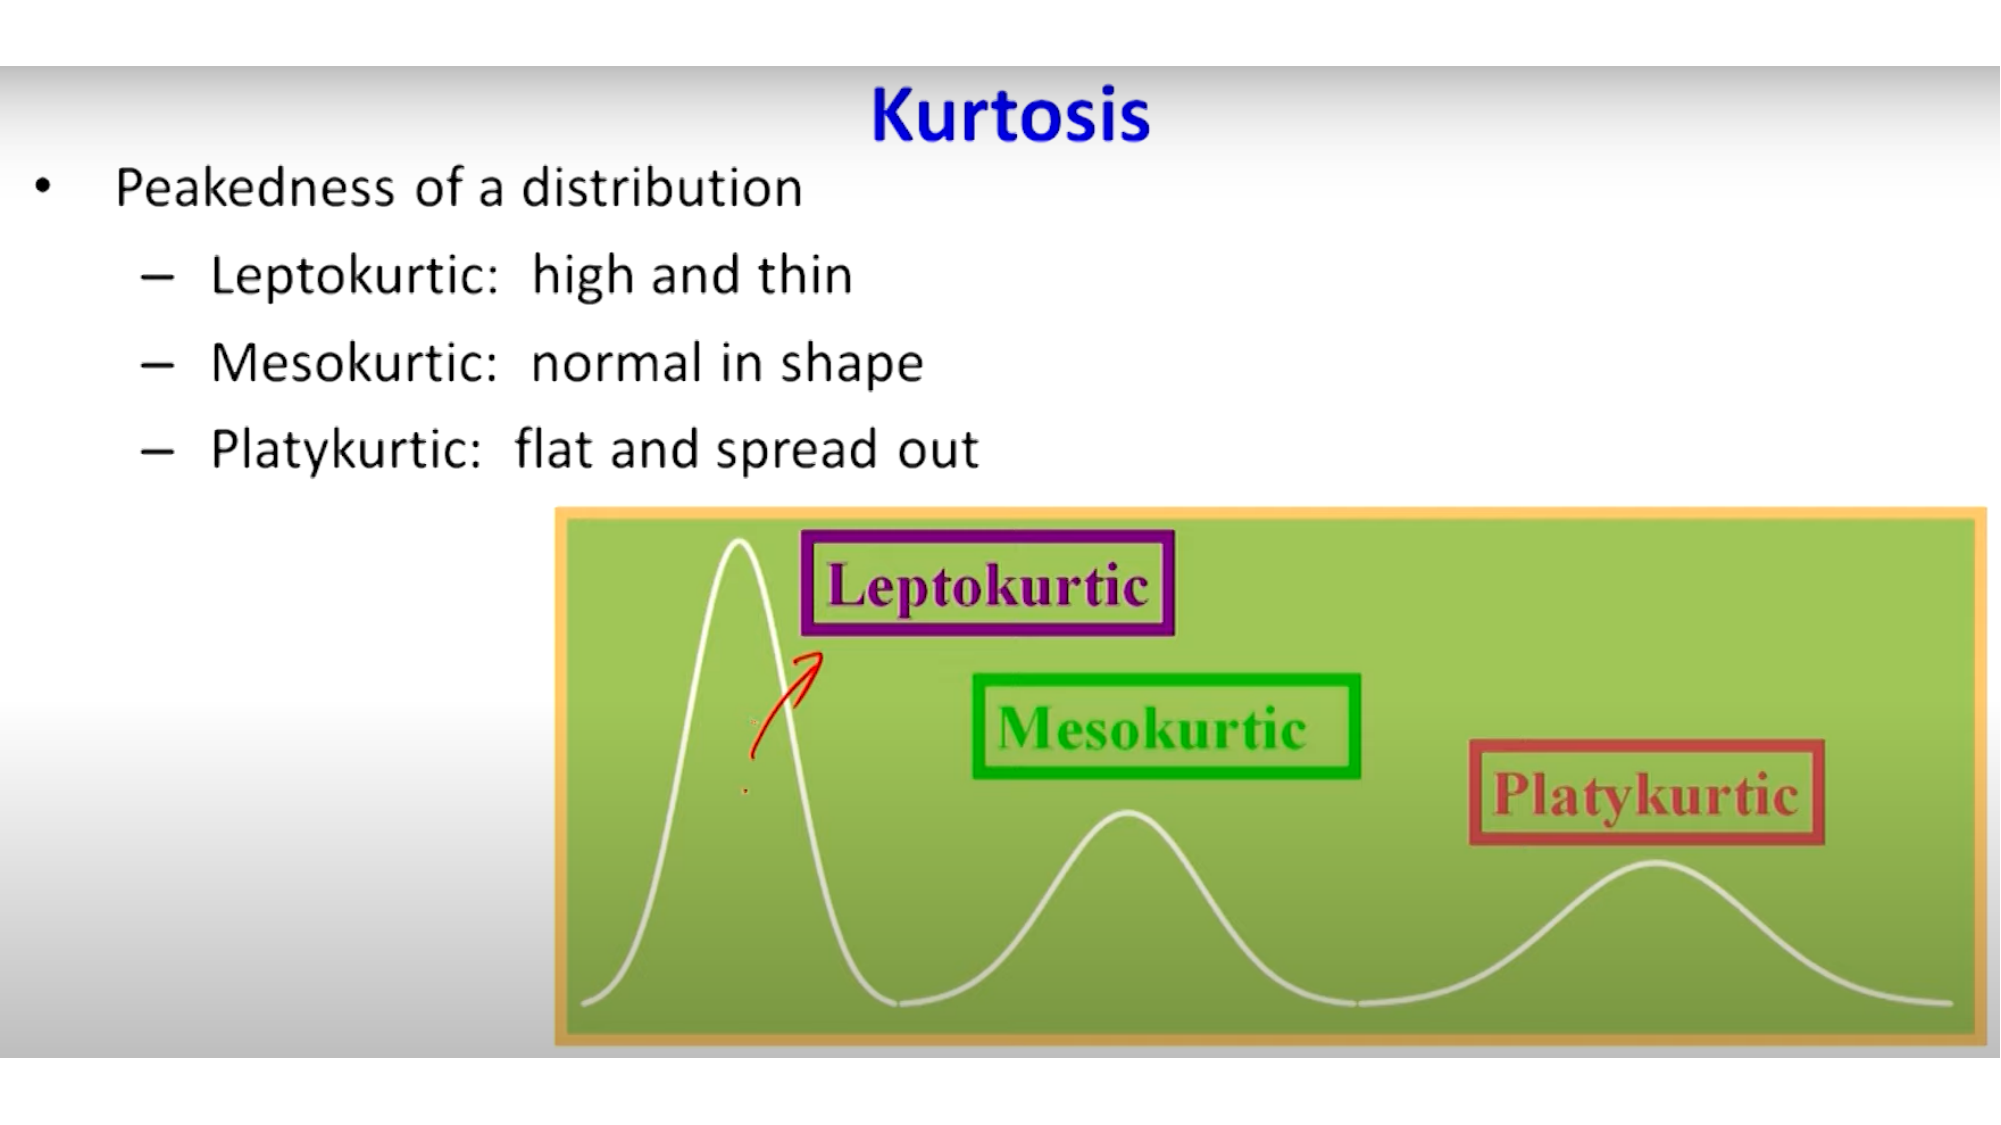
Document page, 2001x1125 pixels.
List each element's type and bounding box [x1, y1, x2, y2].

picture [0, 66, 2000, 1058]
